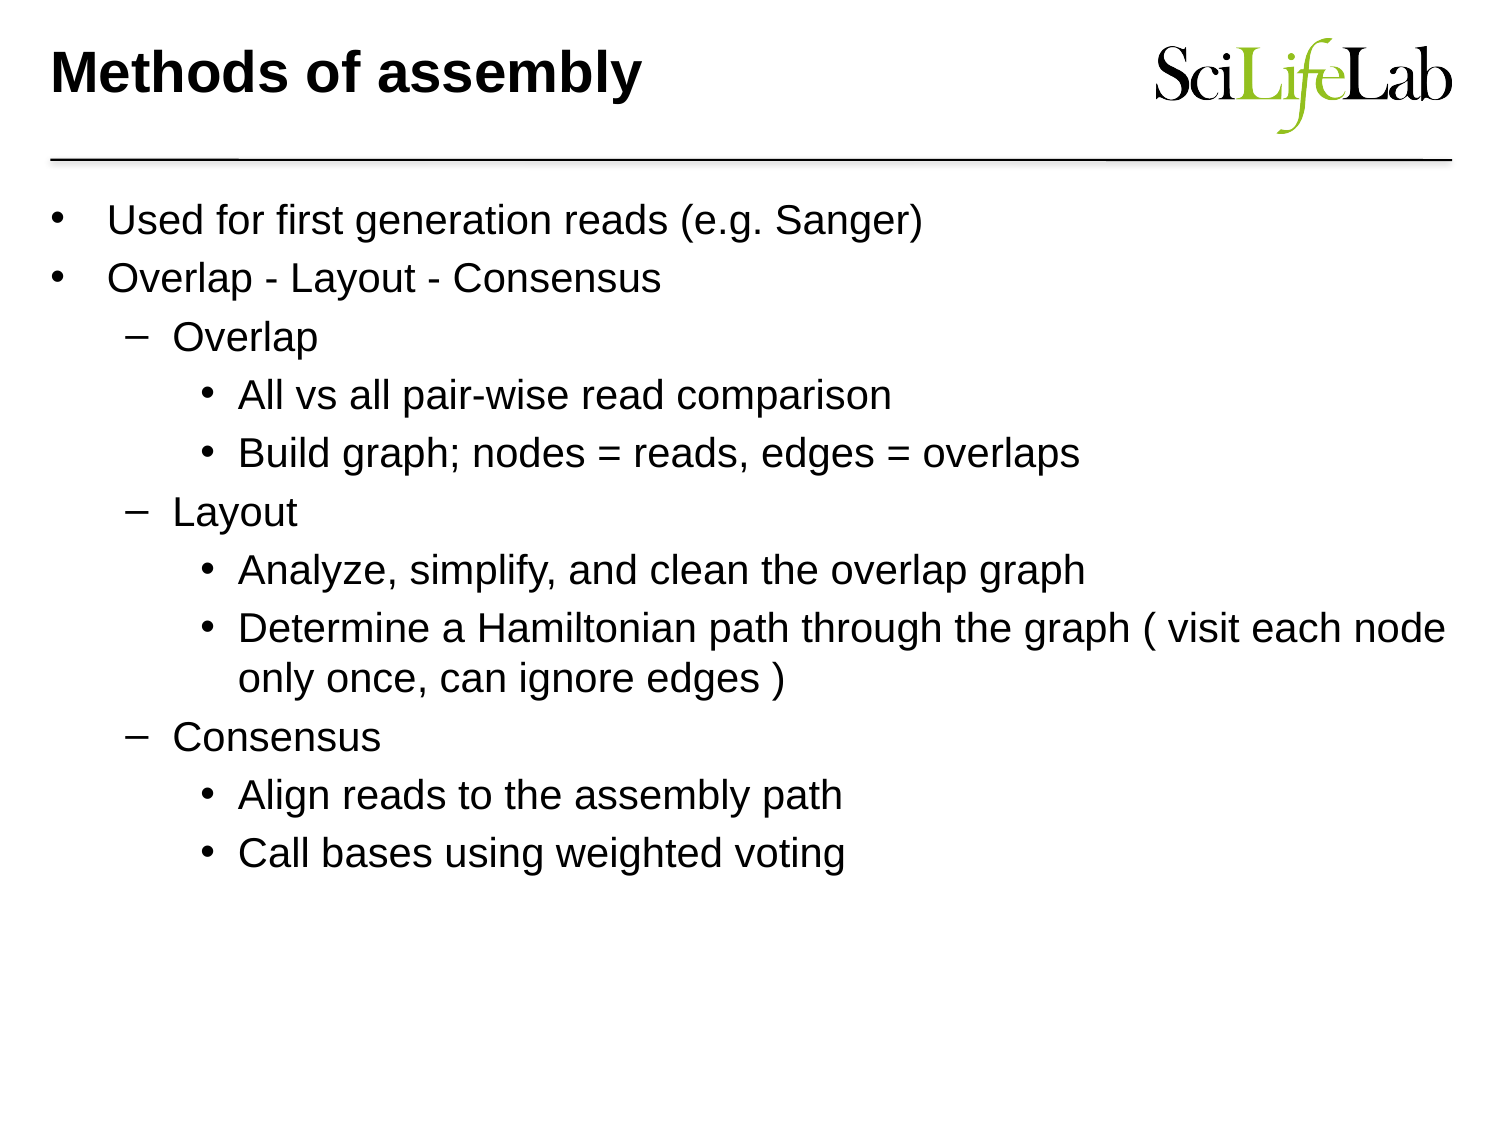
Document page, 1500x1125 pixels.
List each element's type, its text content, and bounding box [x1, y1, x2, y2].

list Used for first generation reads (e.g. Sanger) Overlap - Layout - Consensus Overlap All vs all pair-wise read comparison Build graph; nodes = reads, edges = overlaps Layout Analyze, simplify, and clean the overlap graph Determine a Hamiltonian path through the graph ( visit each node only once, can ignore edges ) Consensus Align reads to the assembly path Call bases using weighted voting [50, 192, 1452, 1005]
title Methods of assembly [50, 34, 1452, 139]
